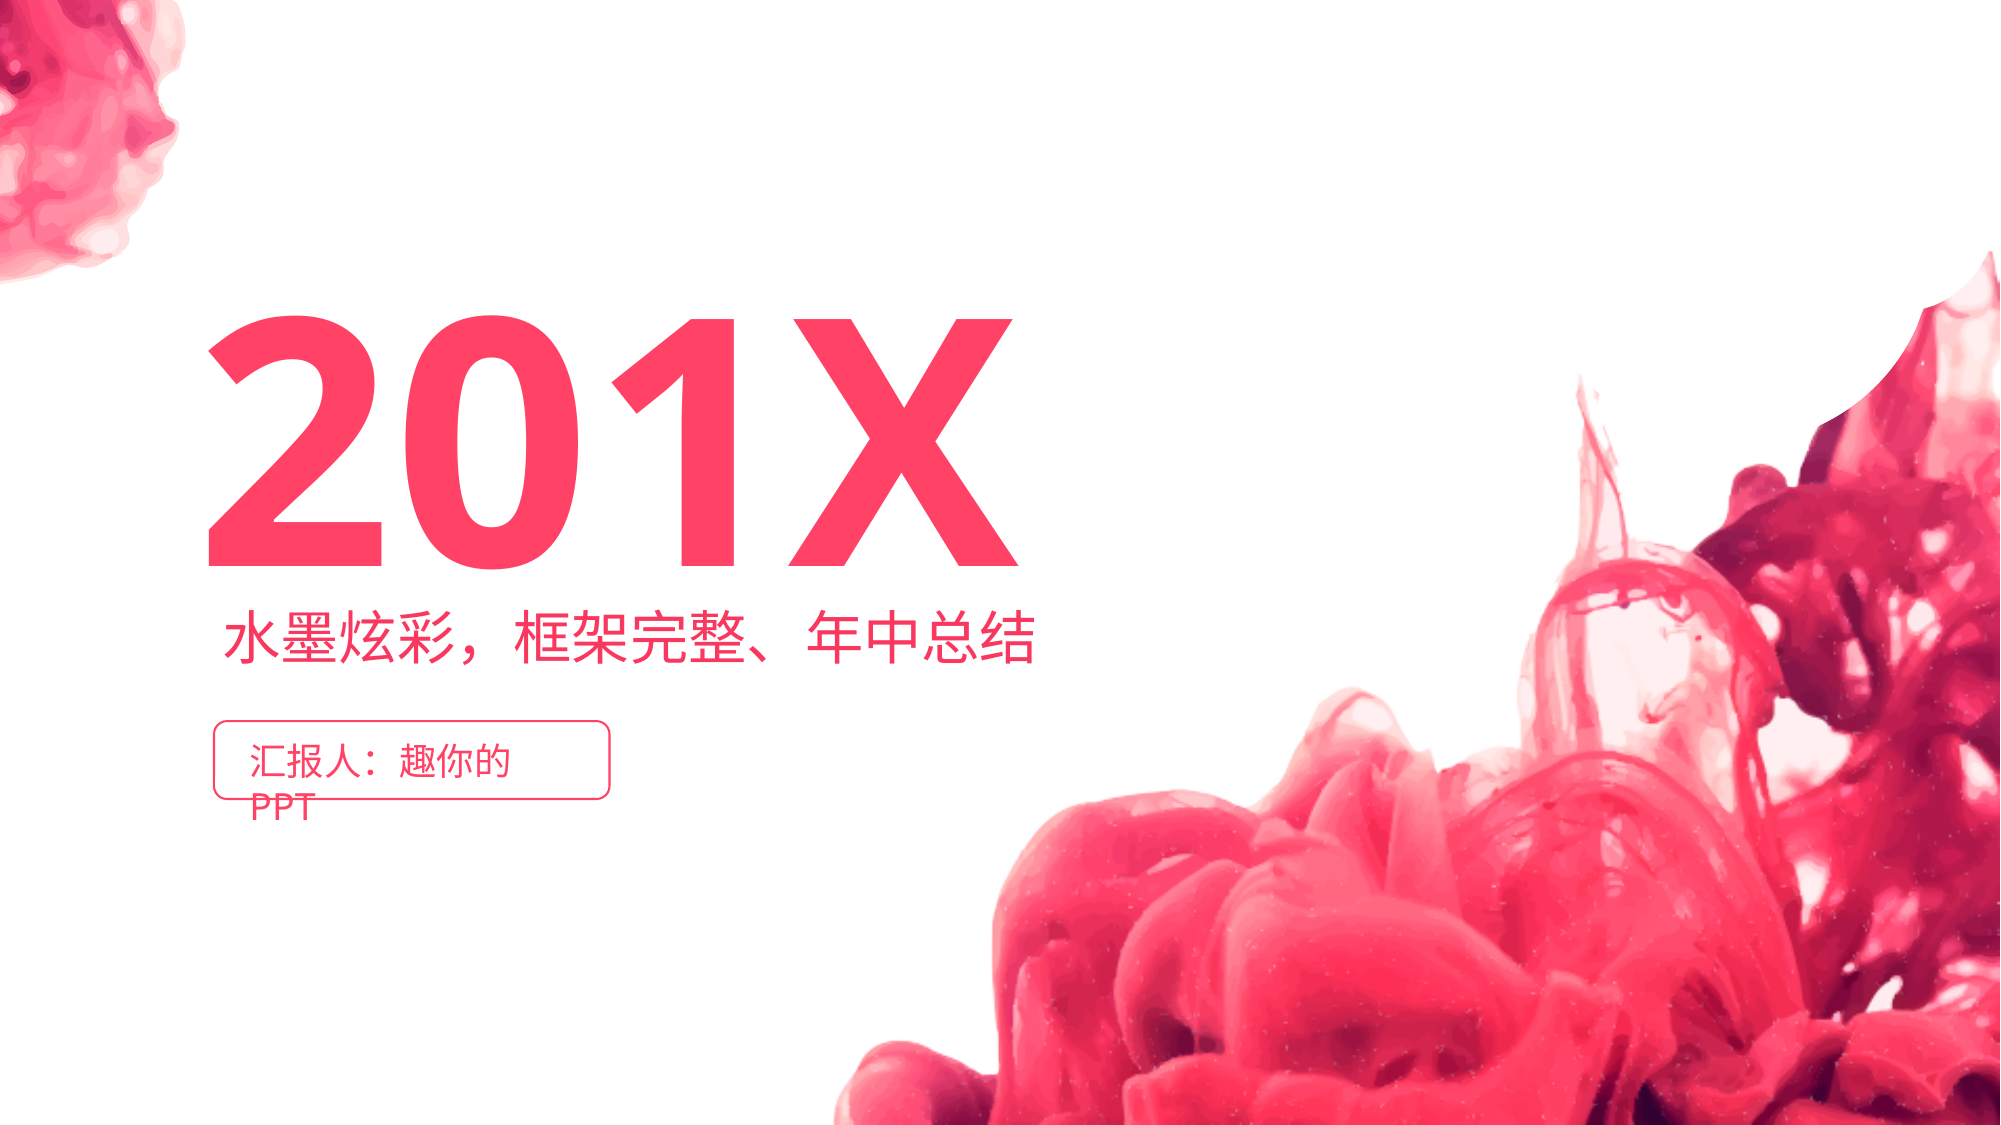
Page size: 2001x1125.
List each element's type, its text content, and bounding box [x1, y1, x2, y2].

picture [833, 251, 2000, 1125]
text_box 汇报人：趣你的PPT [234, 800, 602, 836]
text_box 水墨炫彩，框架完整、年中总结 [207, 593, 833, 679]
text_box [212, 720, 611, 801]
text_box 201X [180, 212, 1646, 643]
picture [0, 0, 497, 449]
